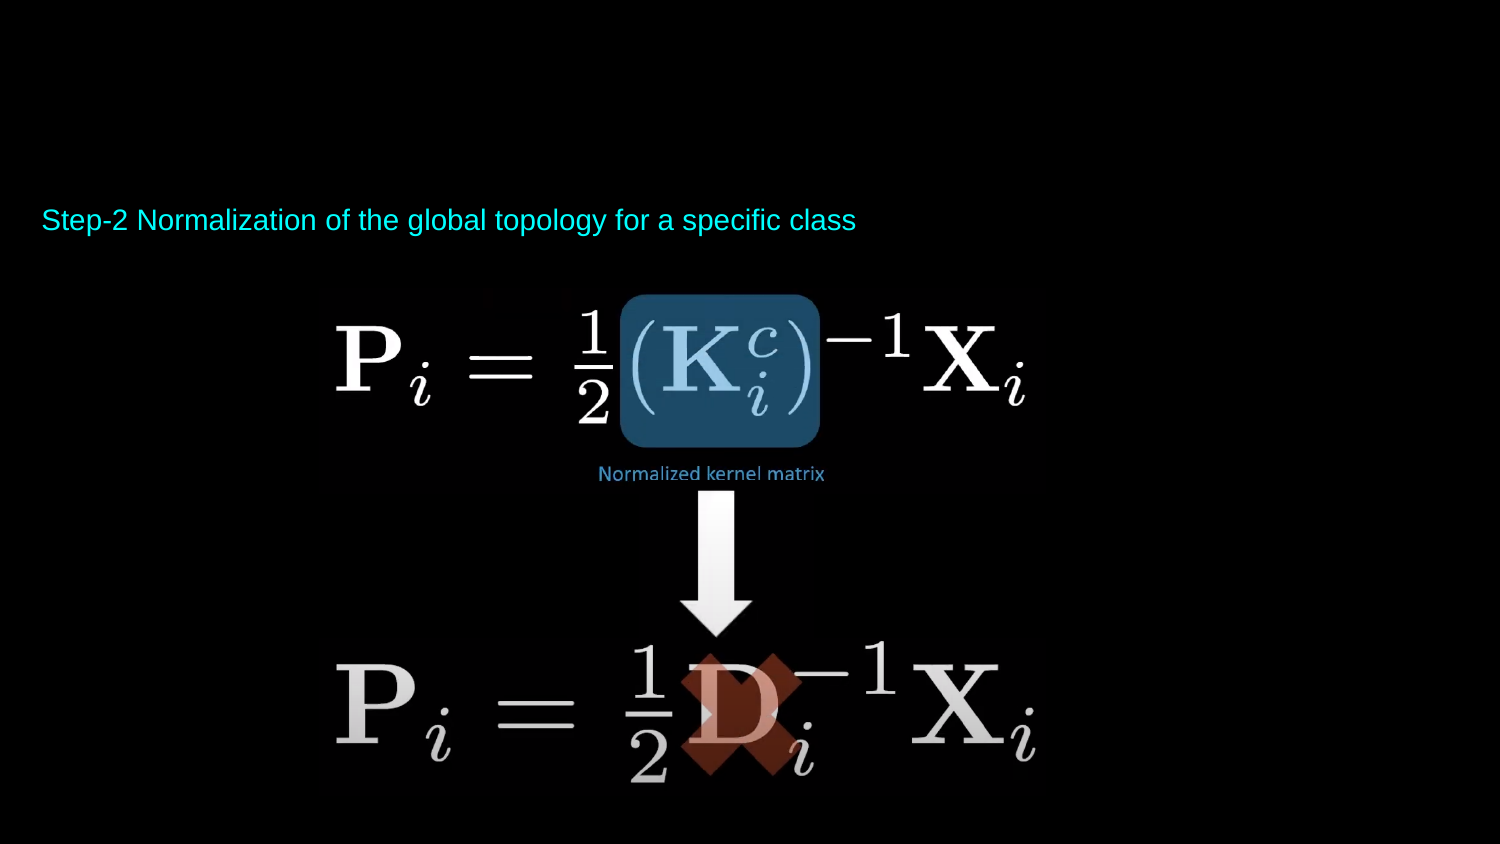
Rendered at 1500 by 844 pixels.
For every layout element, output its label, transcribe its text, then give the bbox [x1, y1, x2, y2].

picture [319, 288, 1046, 796]
title Step-2 Normalization of the global topology for a specific class [26, 185, 1424, 257]
